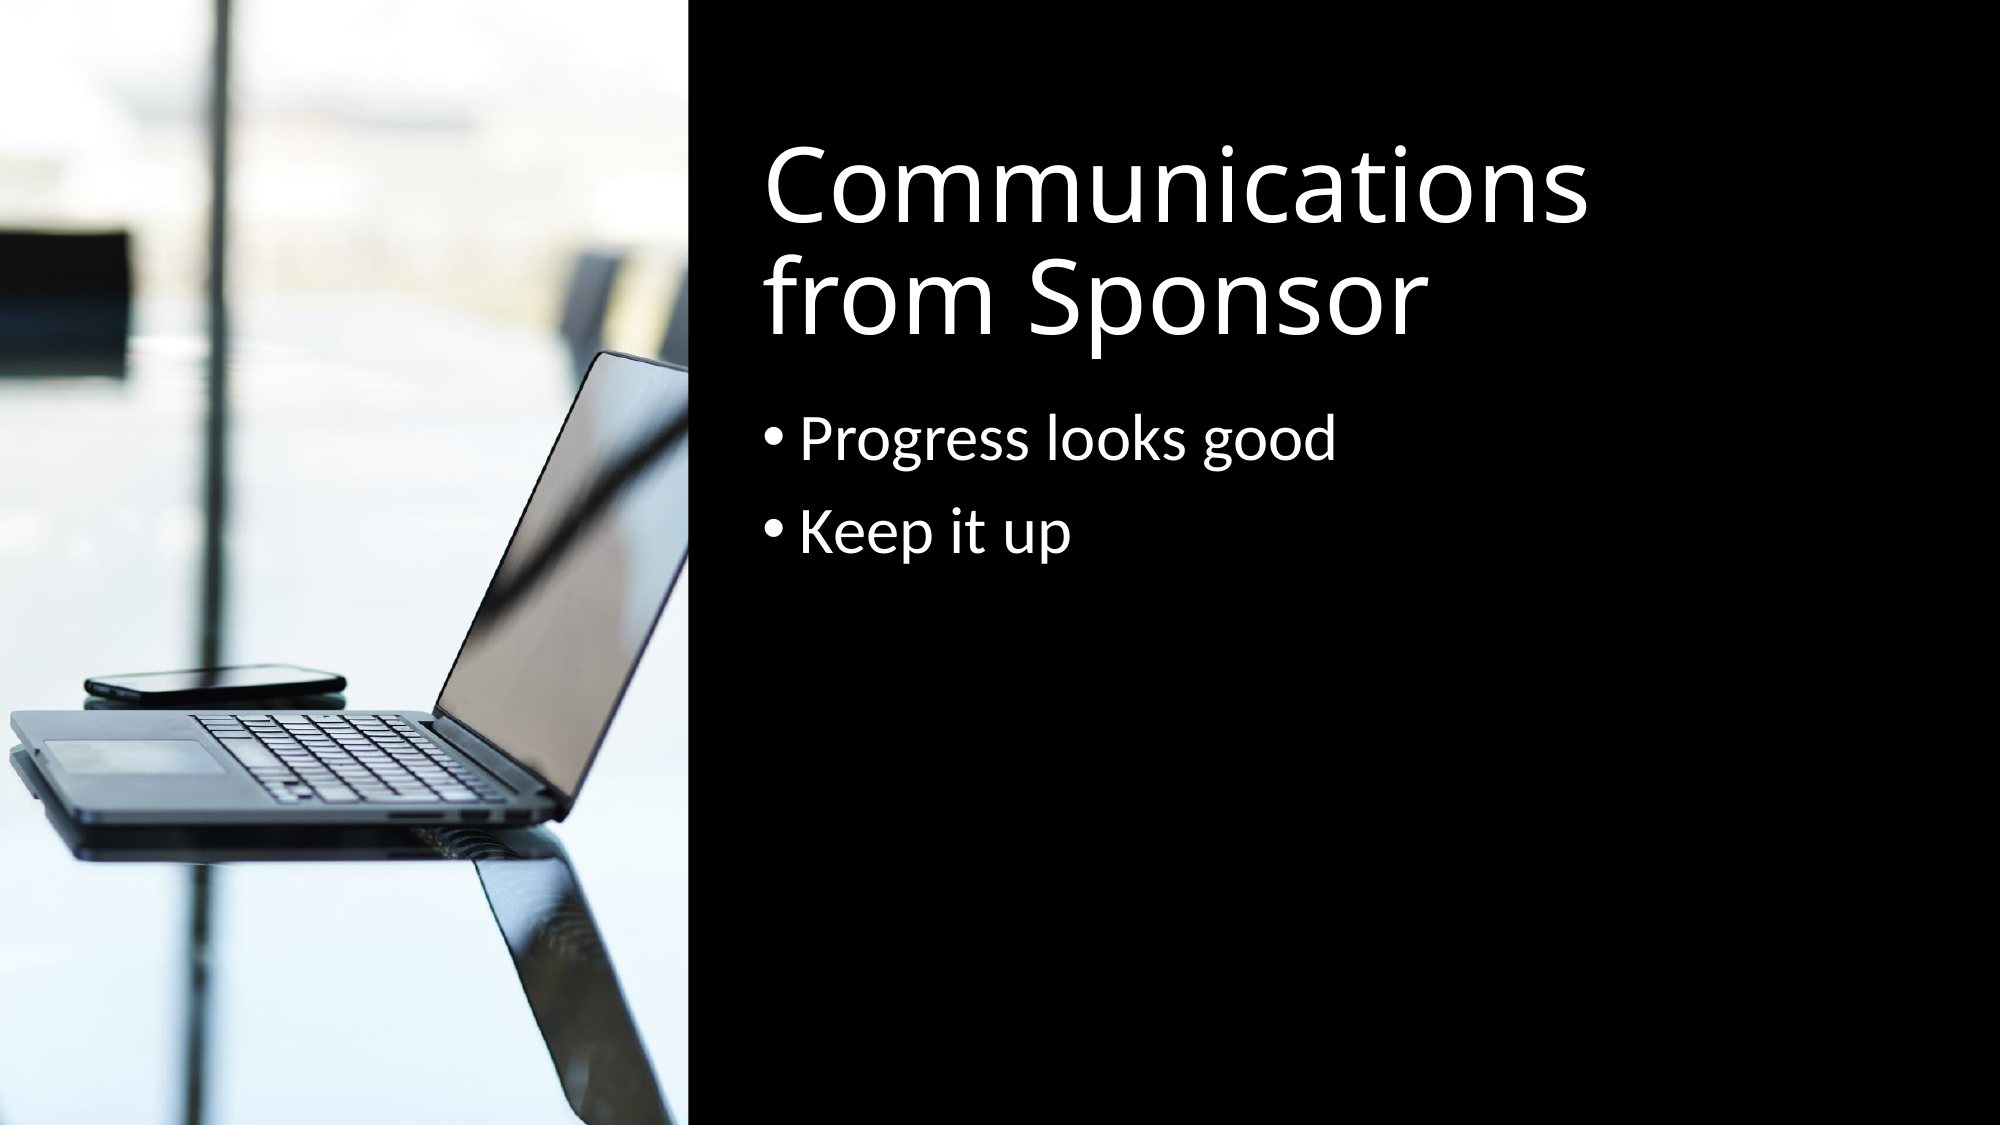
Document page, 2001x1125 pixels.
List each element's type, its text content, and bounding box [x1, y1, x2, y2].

picture [0, 0, 689, 1125]
list Progress looks good Keep it up [746, 395, 1863, 618]
title Communications from Sponsor [746, 90, 1682, 365]
text_box [689, 0, 2000, 1125]
